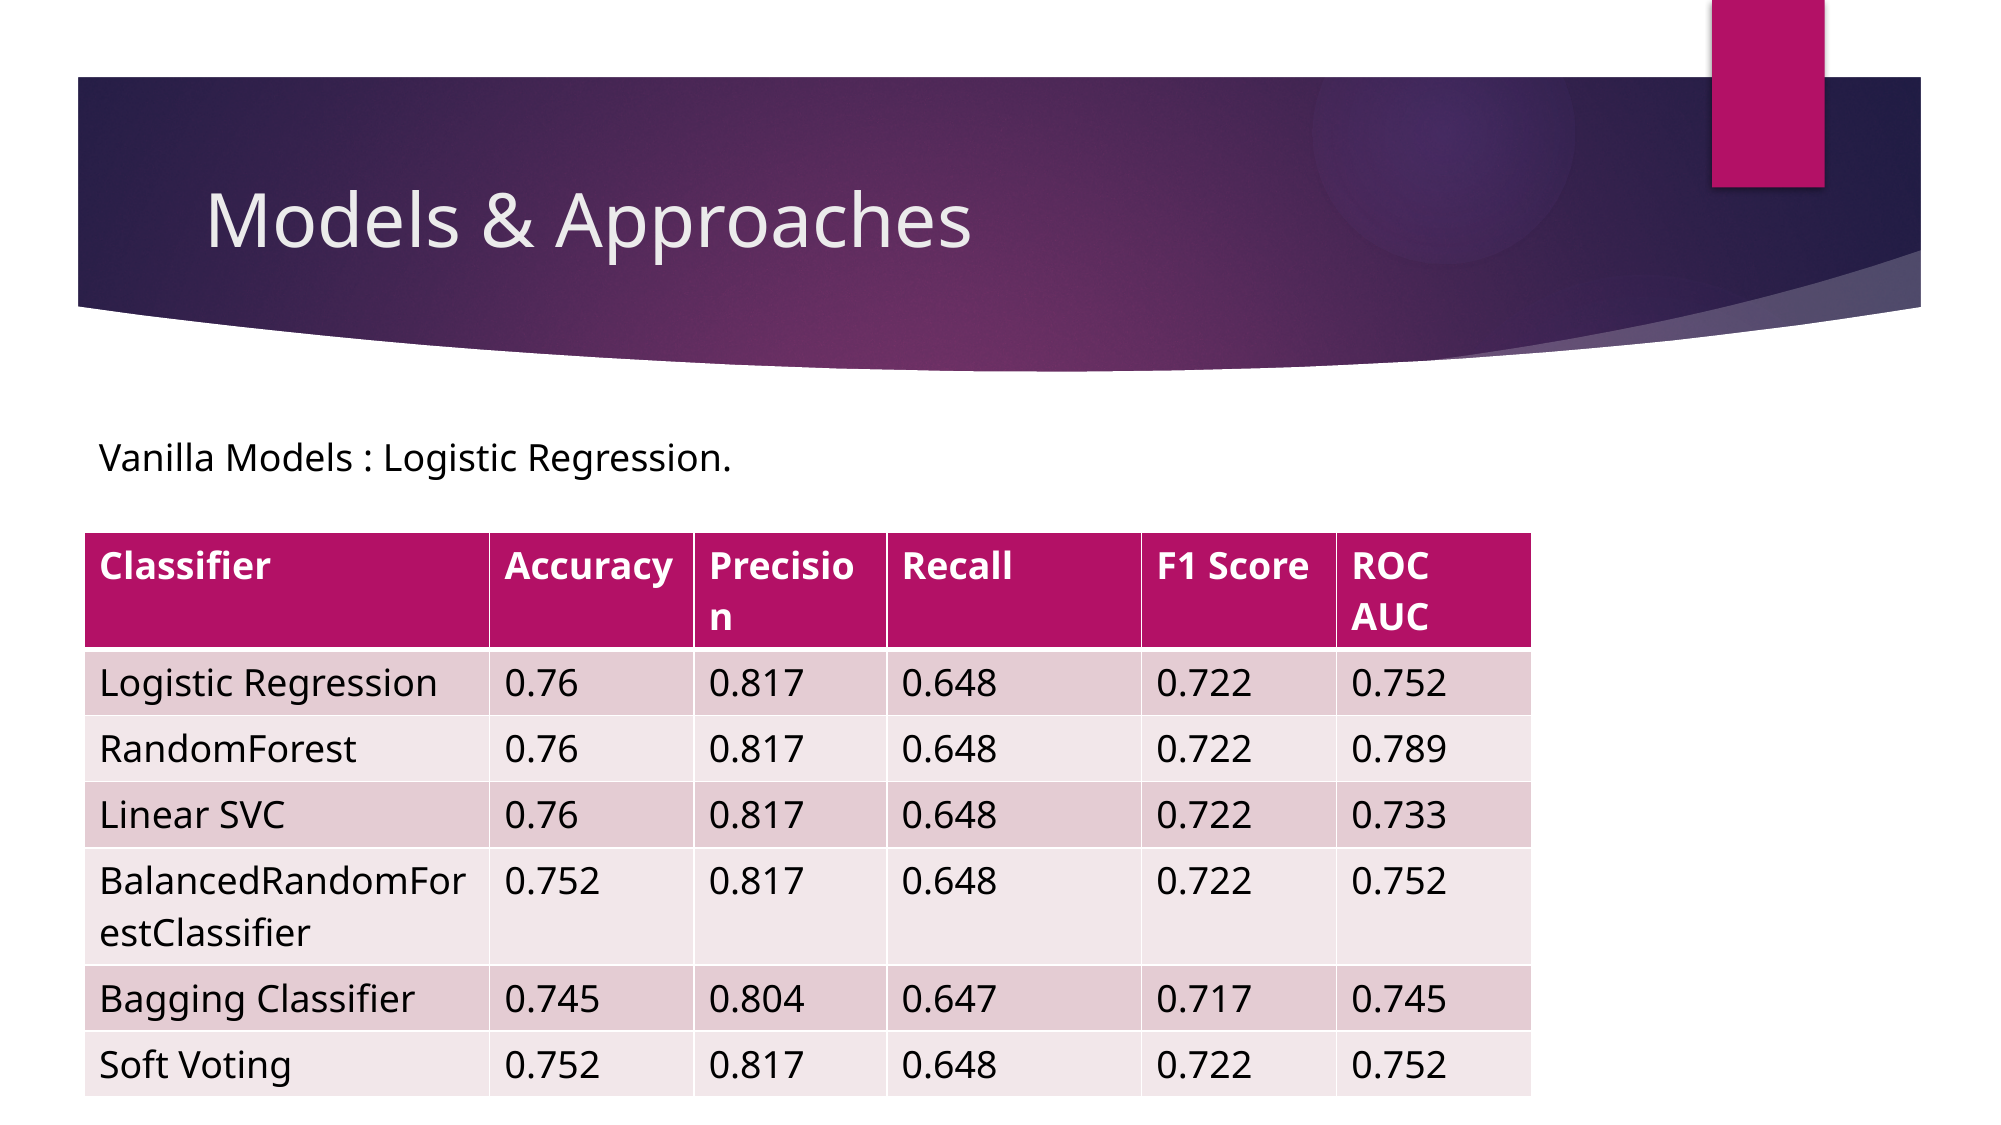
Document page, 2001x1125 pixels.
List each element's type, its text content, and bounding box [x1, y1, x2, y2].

table_cell 0.817 [695, 716, 886, 781]
table_cell 0.717 [1142, 966, 1336, 1030]
table_cell 0.745 [1337, 966, 1531, 1030]
table_cell 0.817 [695, 652, 886, 715]
table_cell BalancedRandomForestClassifier [85, 849, 489, 964]
table_cell 0.648 [888, 1032, 1141, 1096]
table_cell 0.817 [695, 782, 886, 847]
table_header Precision [695, 533, 886, 647]
table_cell 0.752 [1337, 652, 1531, 715]
table_header ROC AUC [1337, 533, 1531, 647]
table_cell 0.647 [888, 966, 1141, 1030]
table_cell 0.745 [490, 966, 693, 1030]
text_box Vanilla Models : Logistic Regression. [84, 426, 1917, 531]
table_cell RandomForest [85, 716, 489, 781]
table_cell 0.648 [888, 652, 1141, 715]
table_cell 0.722 [1142, 849, 1336, 964]
table_cell 0.722 [1142, 1032, 1336, 1096]
table_cell 0.817 [695, 1032, 886, 1096]
table_header Recall [888, 533, 1141, 647]
table_cell 0.76 [490, 782, 693, 847]
table_header Accuracy [490, 533, 693, 647]
table_cell Logistic Regression [85, 652, 489, 715]
table_header F1 Score [1142, 533, 1336, 647]
table_cell 0.648 [888, 782, 1141, 847]
table_cell 0.752 [1337, 849, 1531, 964]
table_cell 0.76 [490, 652, 693, 715]
table_cell Soft Voting [85, 1032, 489, 1096]
table_cell 0.722 [1142, 782, 1336, 847]
table_cell Linear SVC [85, 782, 489, 847]
table_cell 0.76 [490, 716, 693, 781]
table_cell 0.752 [1337, 1032, 1531, 1096]
table_cell 0.648 [888, 849, 1141, 964]
table_cell 0.804 [695, 966, 886, 1030]
table_cell 0.733 [1337, 782, 1531, 847]
table_cell 0.722 [1142, 652, 1336, 715]
table_cell 0.817 [695, 849, 886, 964]
title Models & Approaches [189, 159, 1627, 276]
table_cell 0.752 [490, 849, 693, 964]
table_cell 0.752 [490, 1032, 693, 1096]
table_header Classifier [85, 533, 489, 647]
table_cell 0.648 [888, 716, 1141, 781]
table_cell 0.722 [1142, 716, 1336, 781]
table_cell 0.789 [1337, 716, 1531, 781]
table_cell Bagging Classifier [85, 966, 489, 1030]
